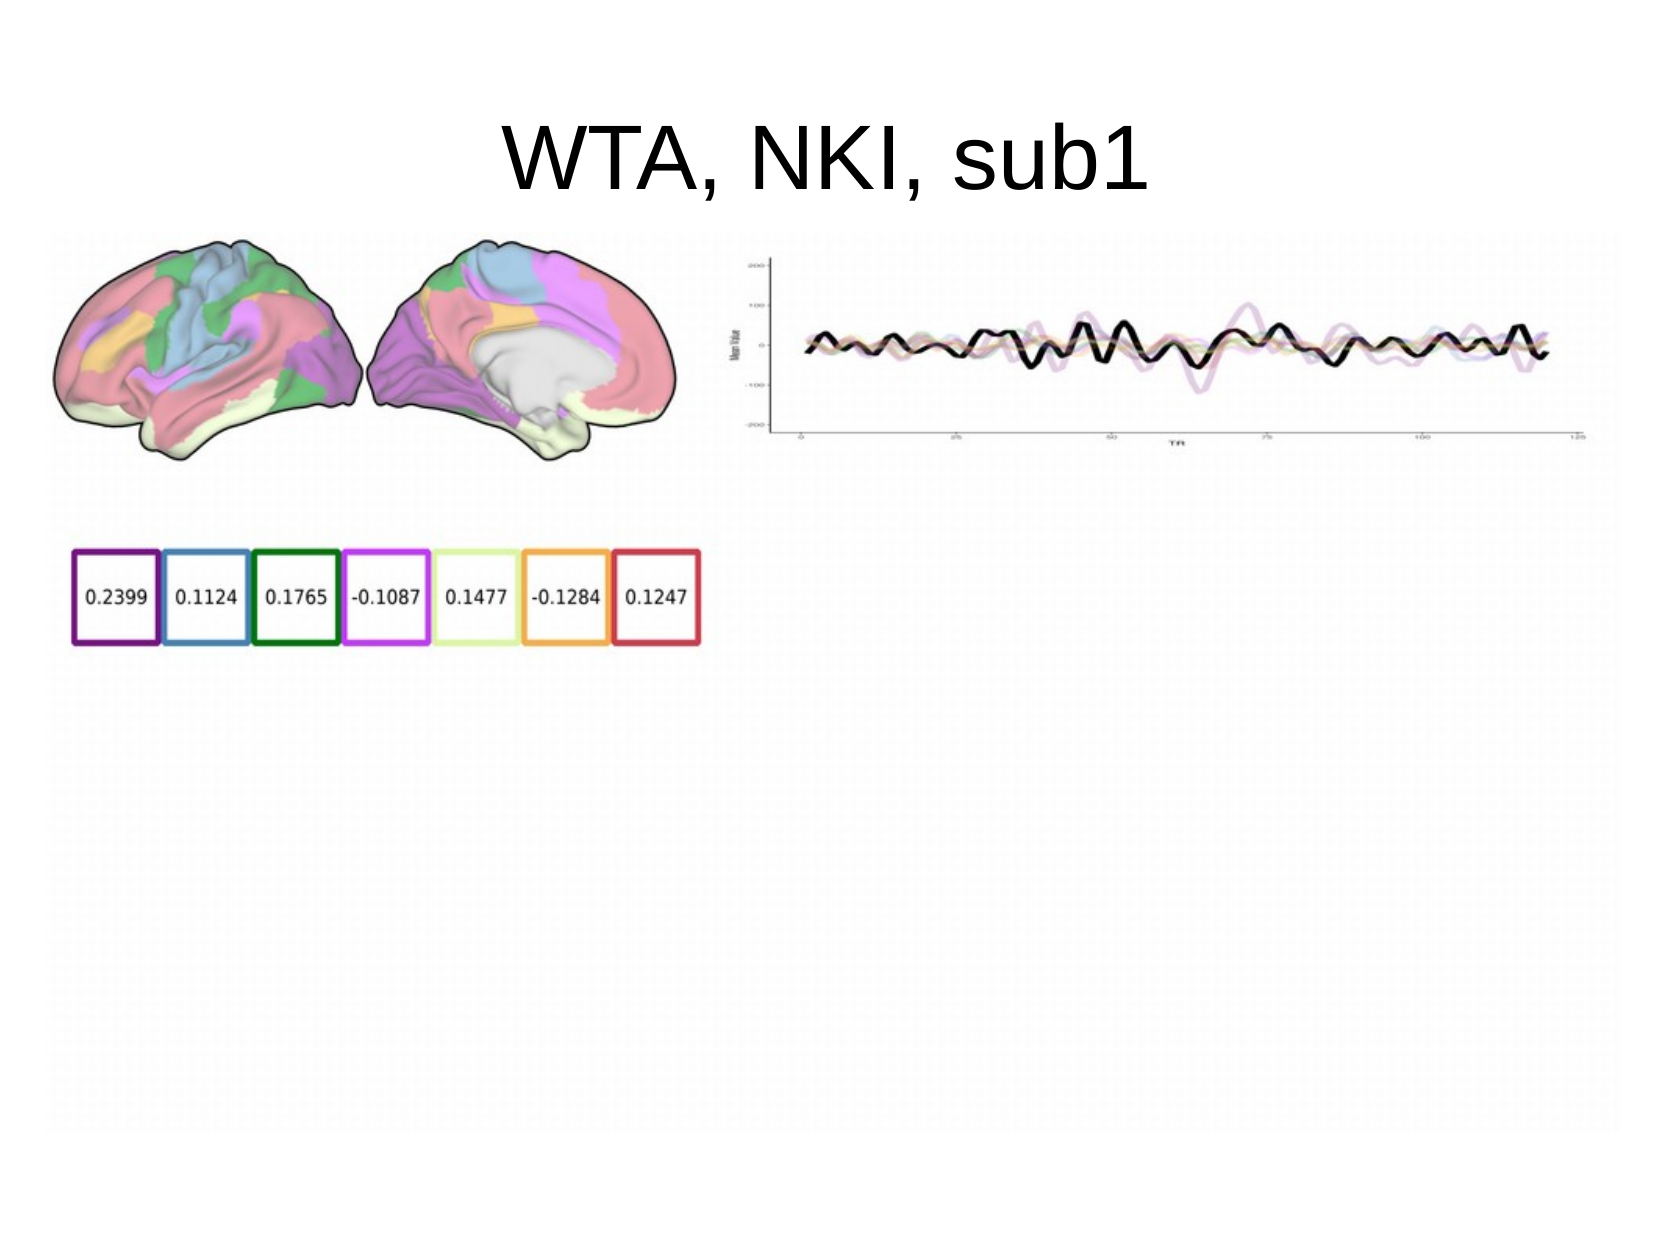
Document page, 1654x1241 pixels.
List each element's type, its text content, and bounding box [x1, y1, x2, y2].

text_box WTA, NKI, sub1 [82, 49, 1571, 231]
picture [45, 232, 1621, 1133]
